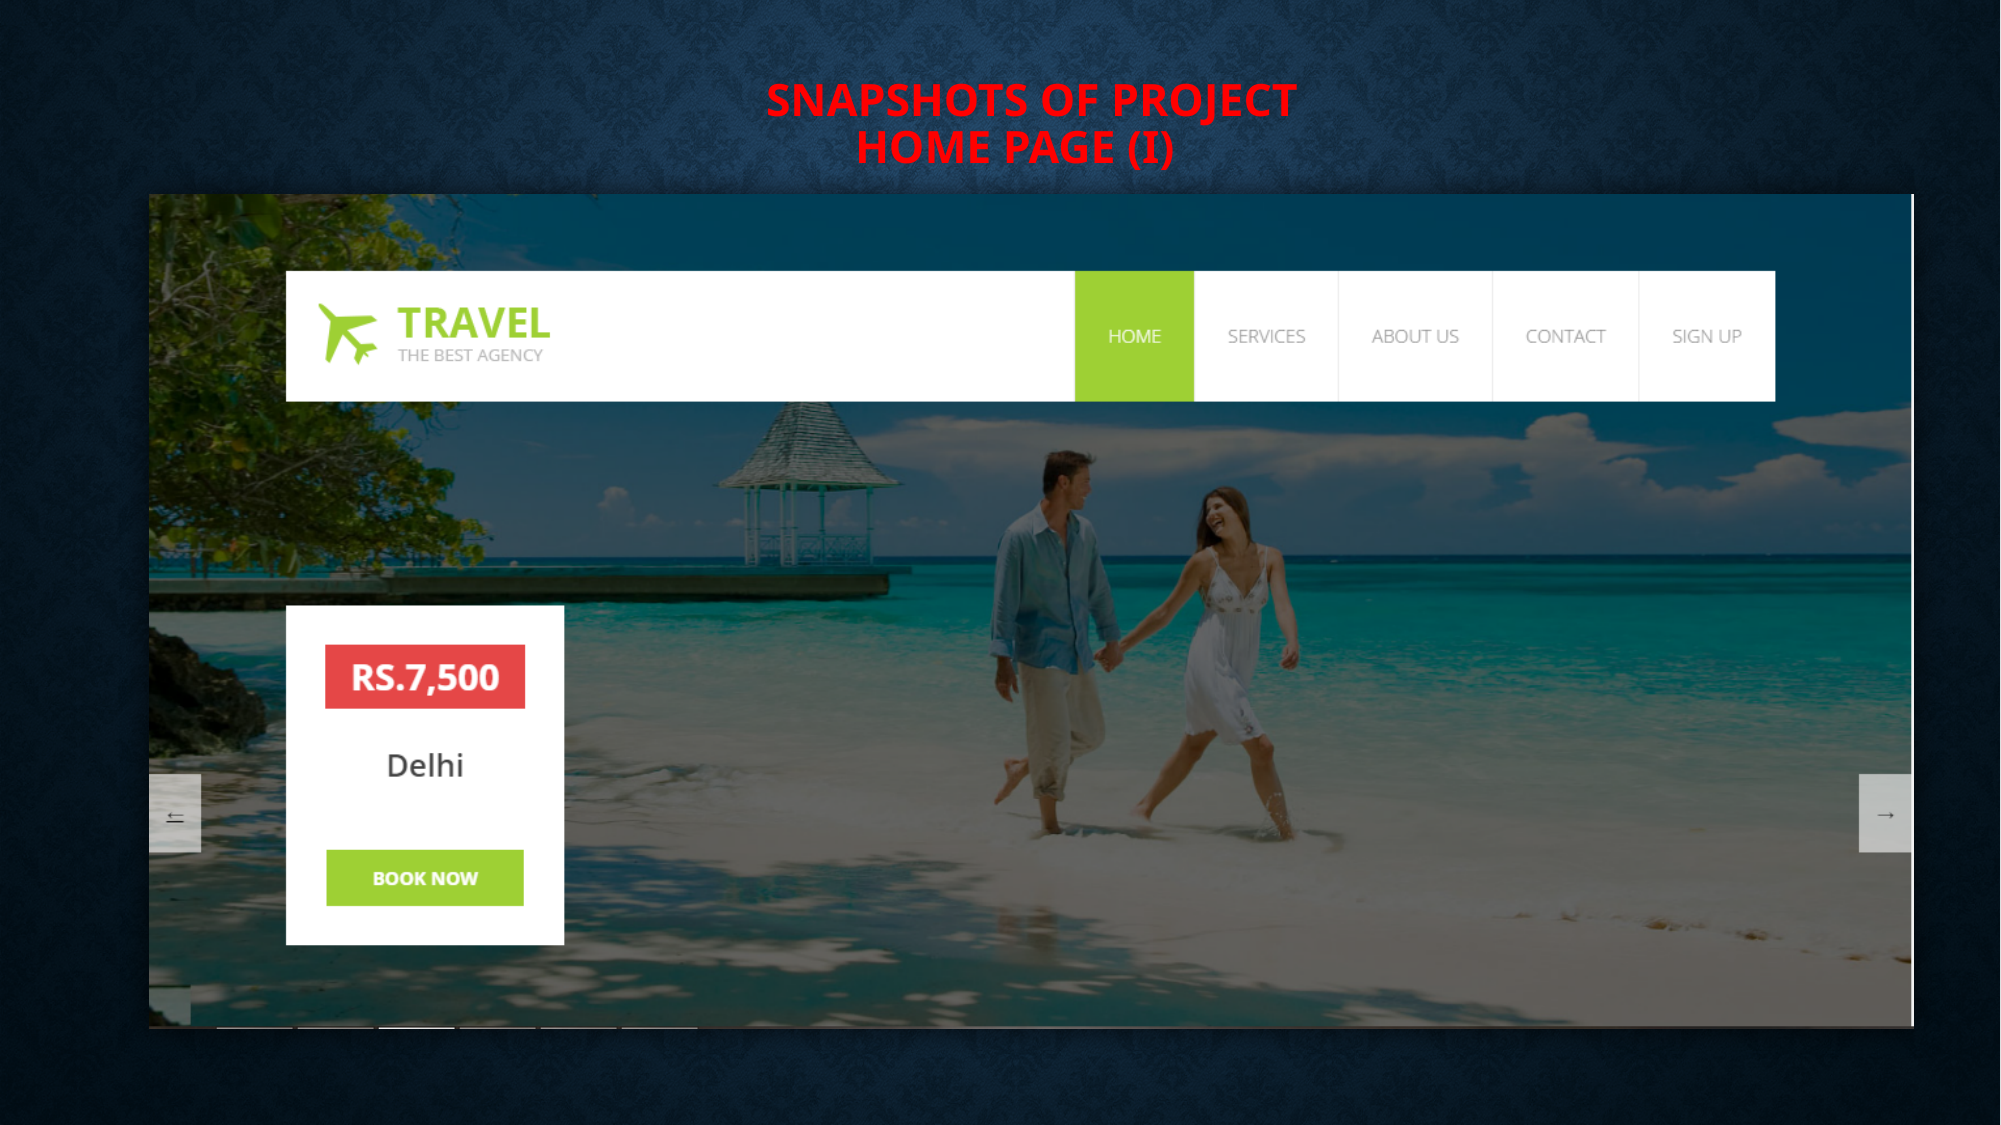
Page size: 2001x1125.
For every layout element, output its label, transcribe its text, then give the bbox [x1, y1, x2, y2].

title Snapshots of project Home page (i) [182, 69, 1882, 171]
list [149, 193, 1915, 1030]
